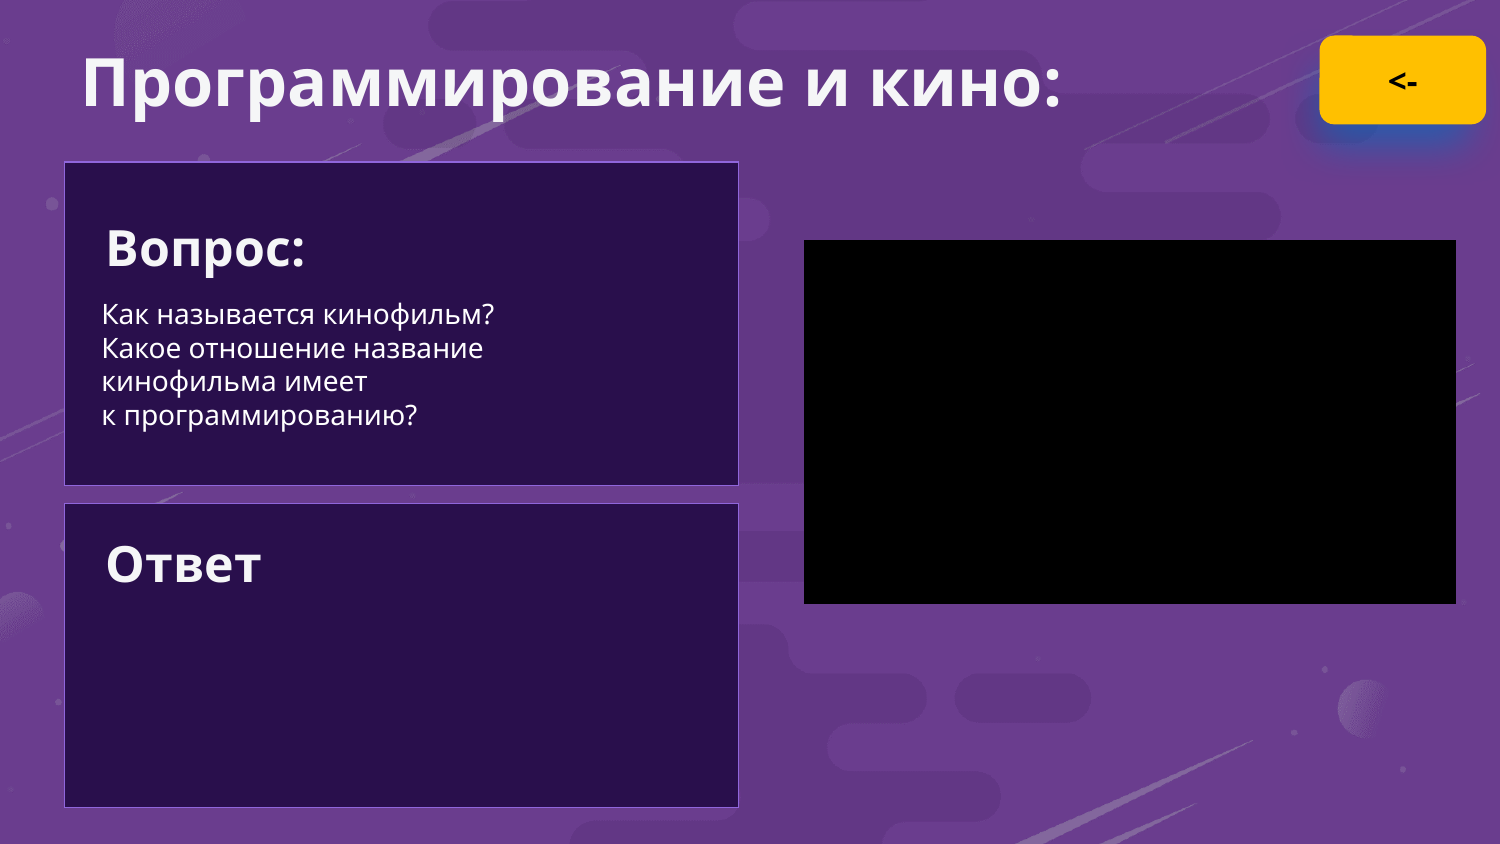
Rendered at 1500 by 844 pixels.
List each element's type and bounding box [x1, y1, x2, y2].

picture [0, 0, 1500, 844]
text_box [803, 239, 1457, 605]
